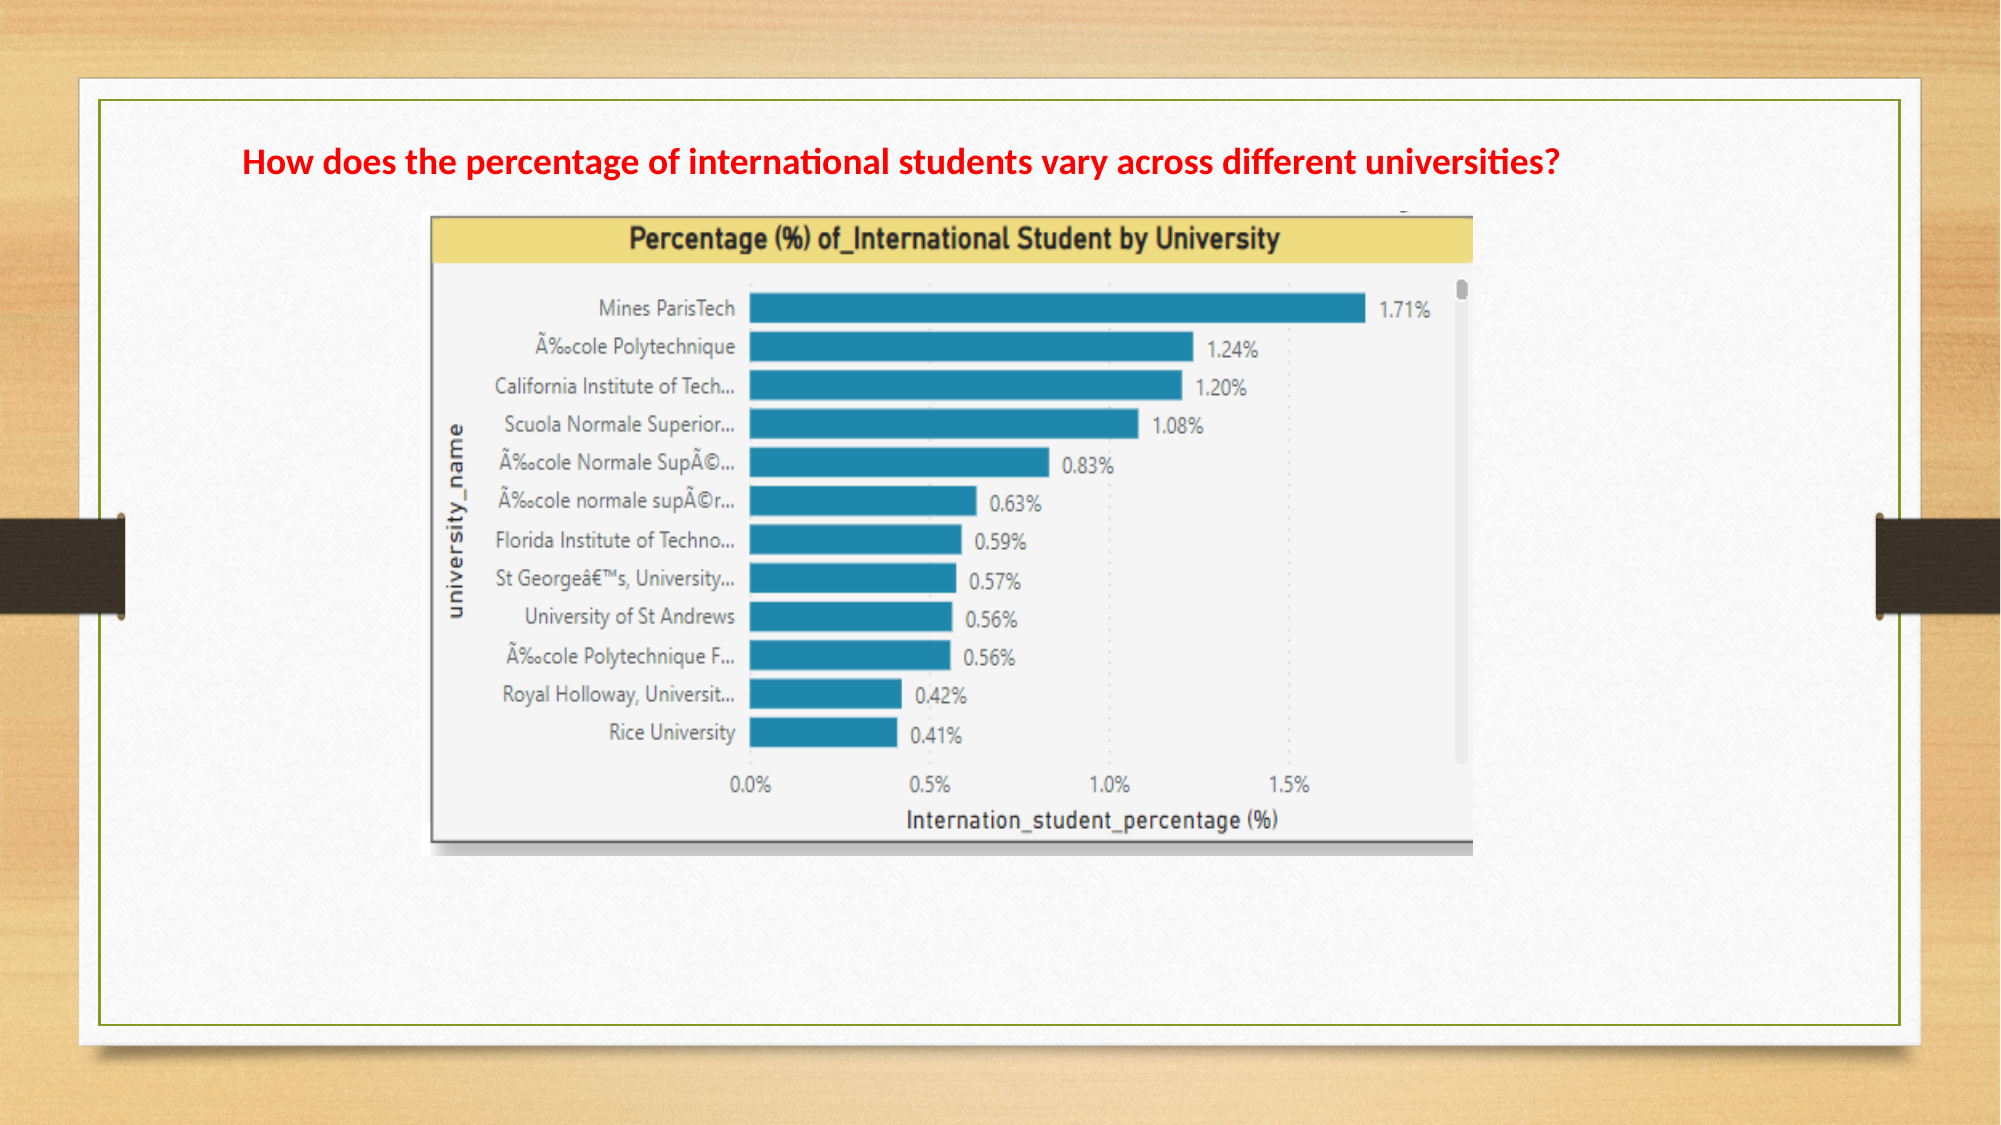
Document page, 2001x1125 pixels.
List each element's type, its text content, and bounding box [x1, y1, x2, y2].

picture [0, 0, 2001, 1125]
text_box How does the percentage of international students vary across different universities? [227, 129, 1799, 190]
